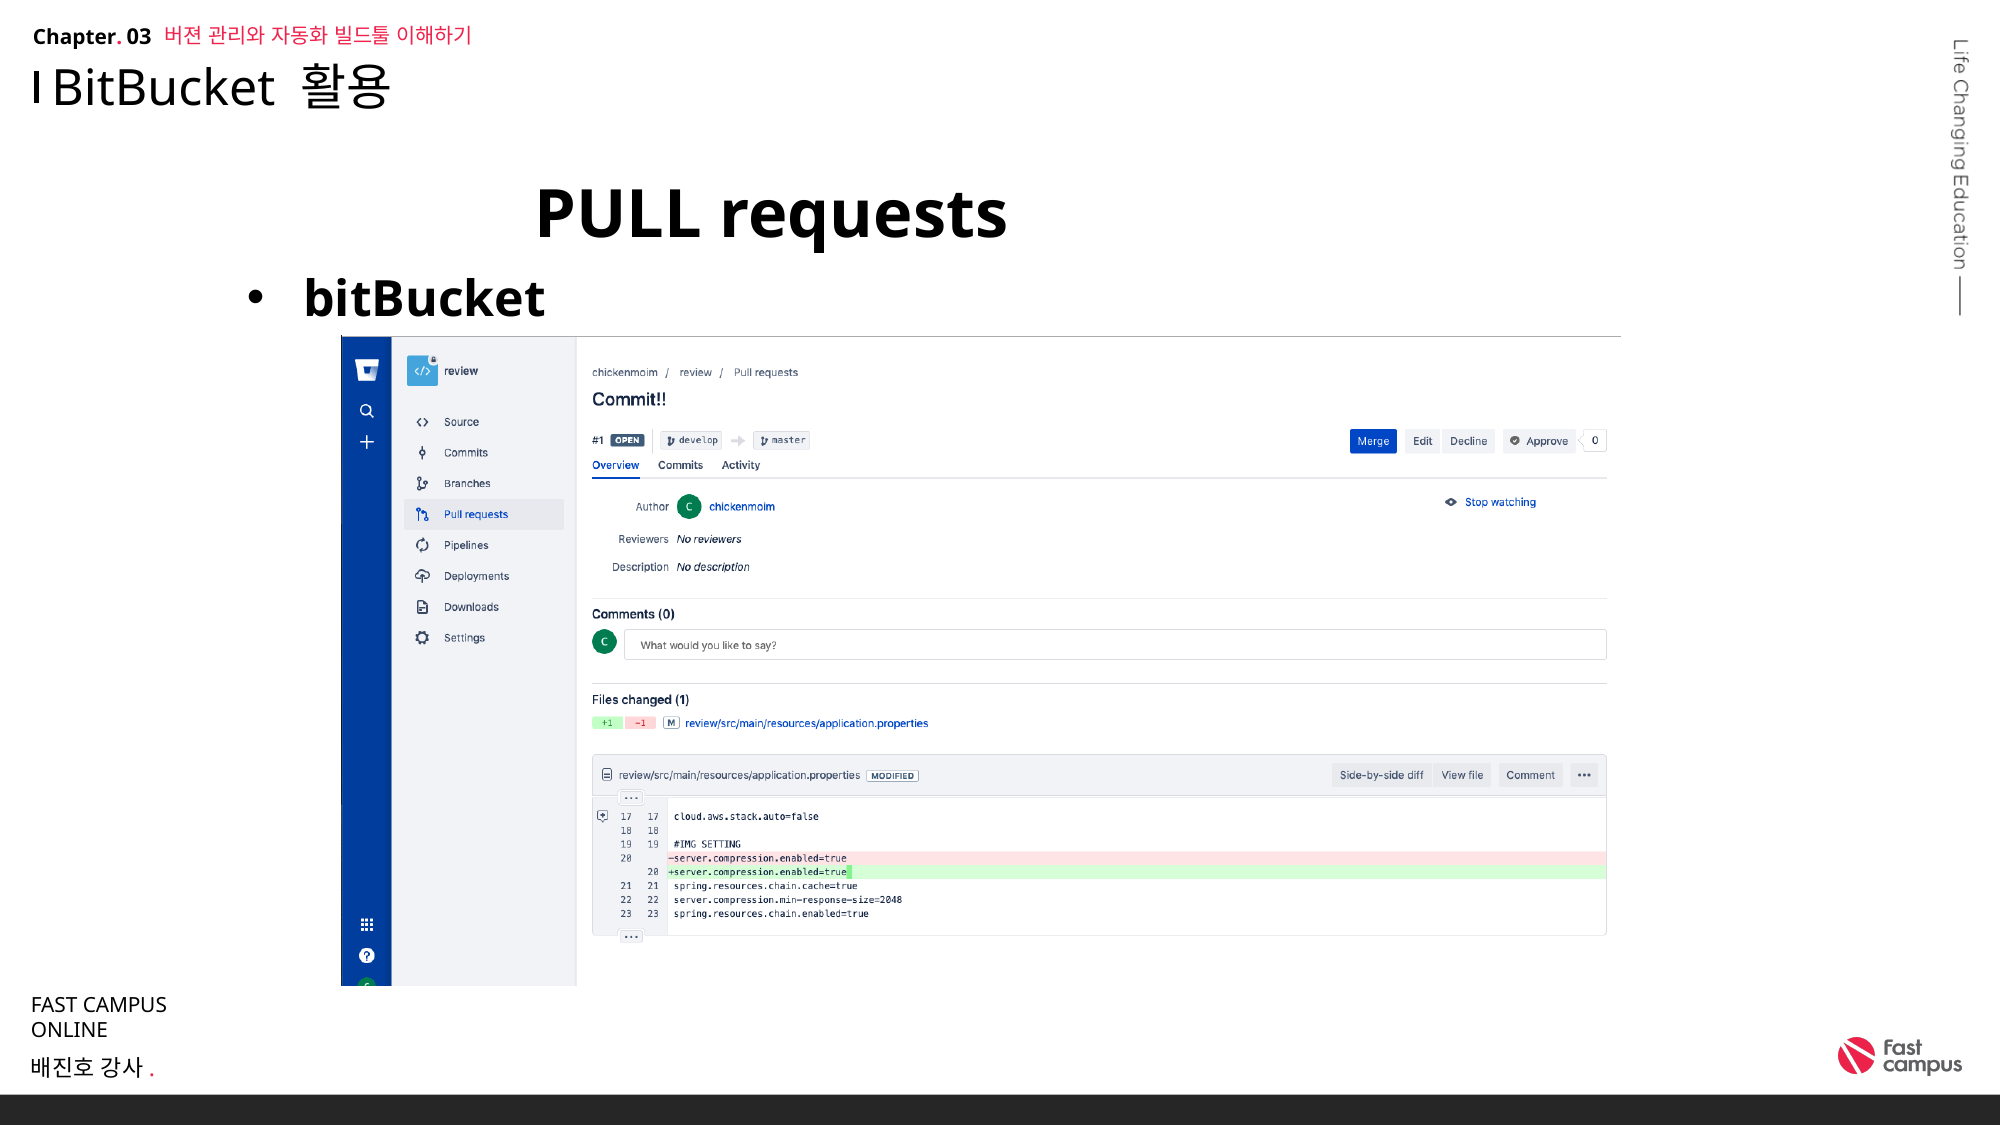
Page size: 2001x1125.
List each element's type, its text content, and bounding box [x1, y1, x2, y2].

list 03 [111, 18, 150, 55]
picture [341, 335, 1621, 986]
list 버젼 관리와 자동화 빌드툴 이해하기 [150, 18, 552, 55]
picture [1942, 23, 1981, 316]
picture [1838, 1037, 1962, 1076]
title BitBucket 활용 [36, 54, 1830, 111]
text_box bitBucket [232, 259, 561, 335]
text_box PULL requests [519, 163, 1024, 259]
